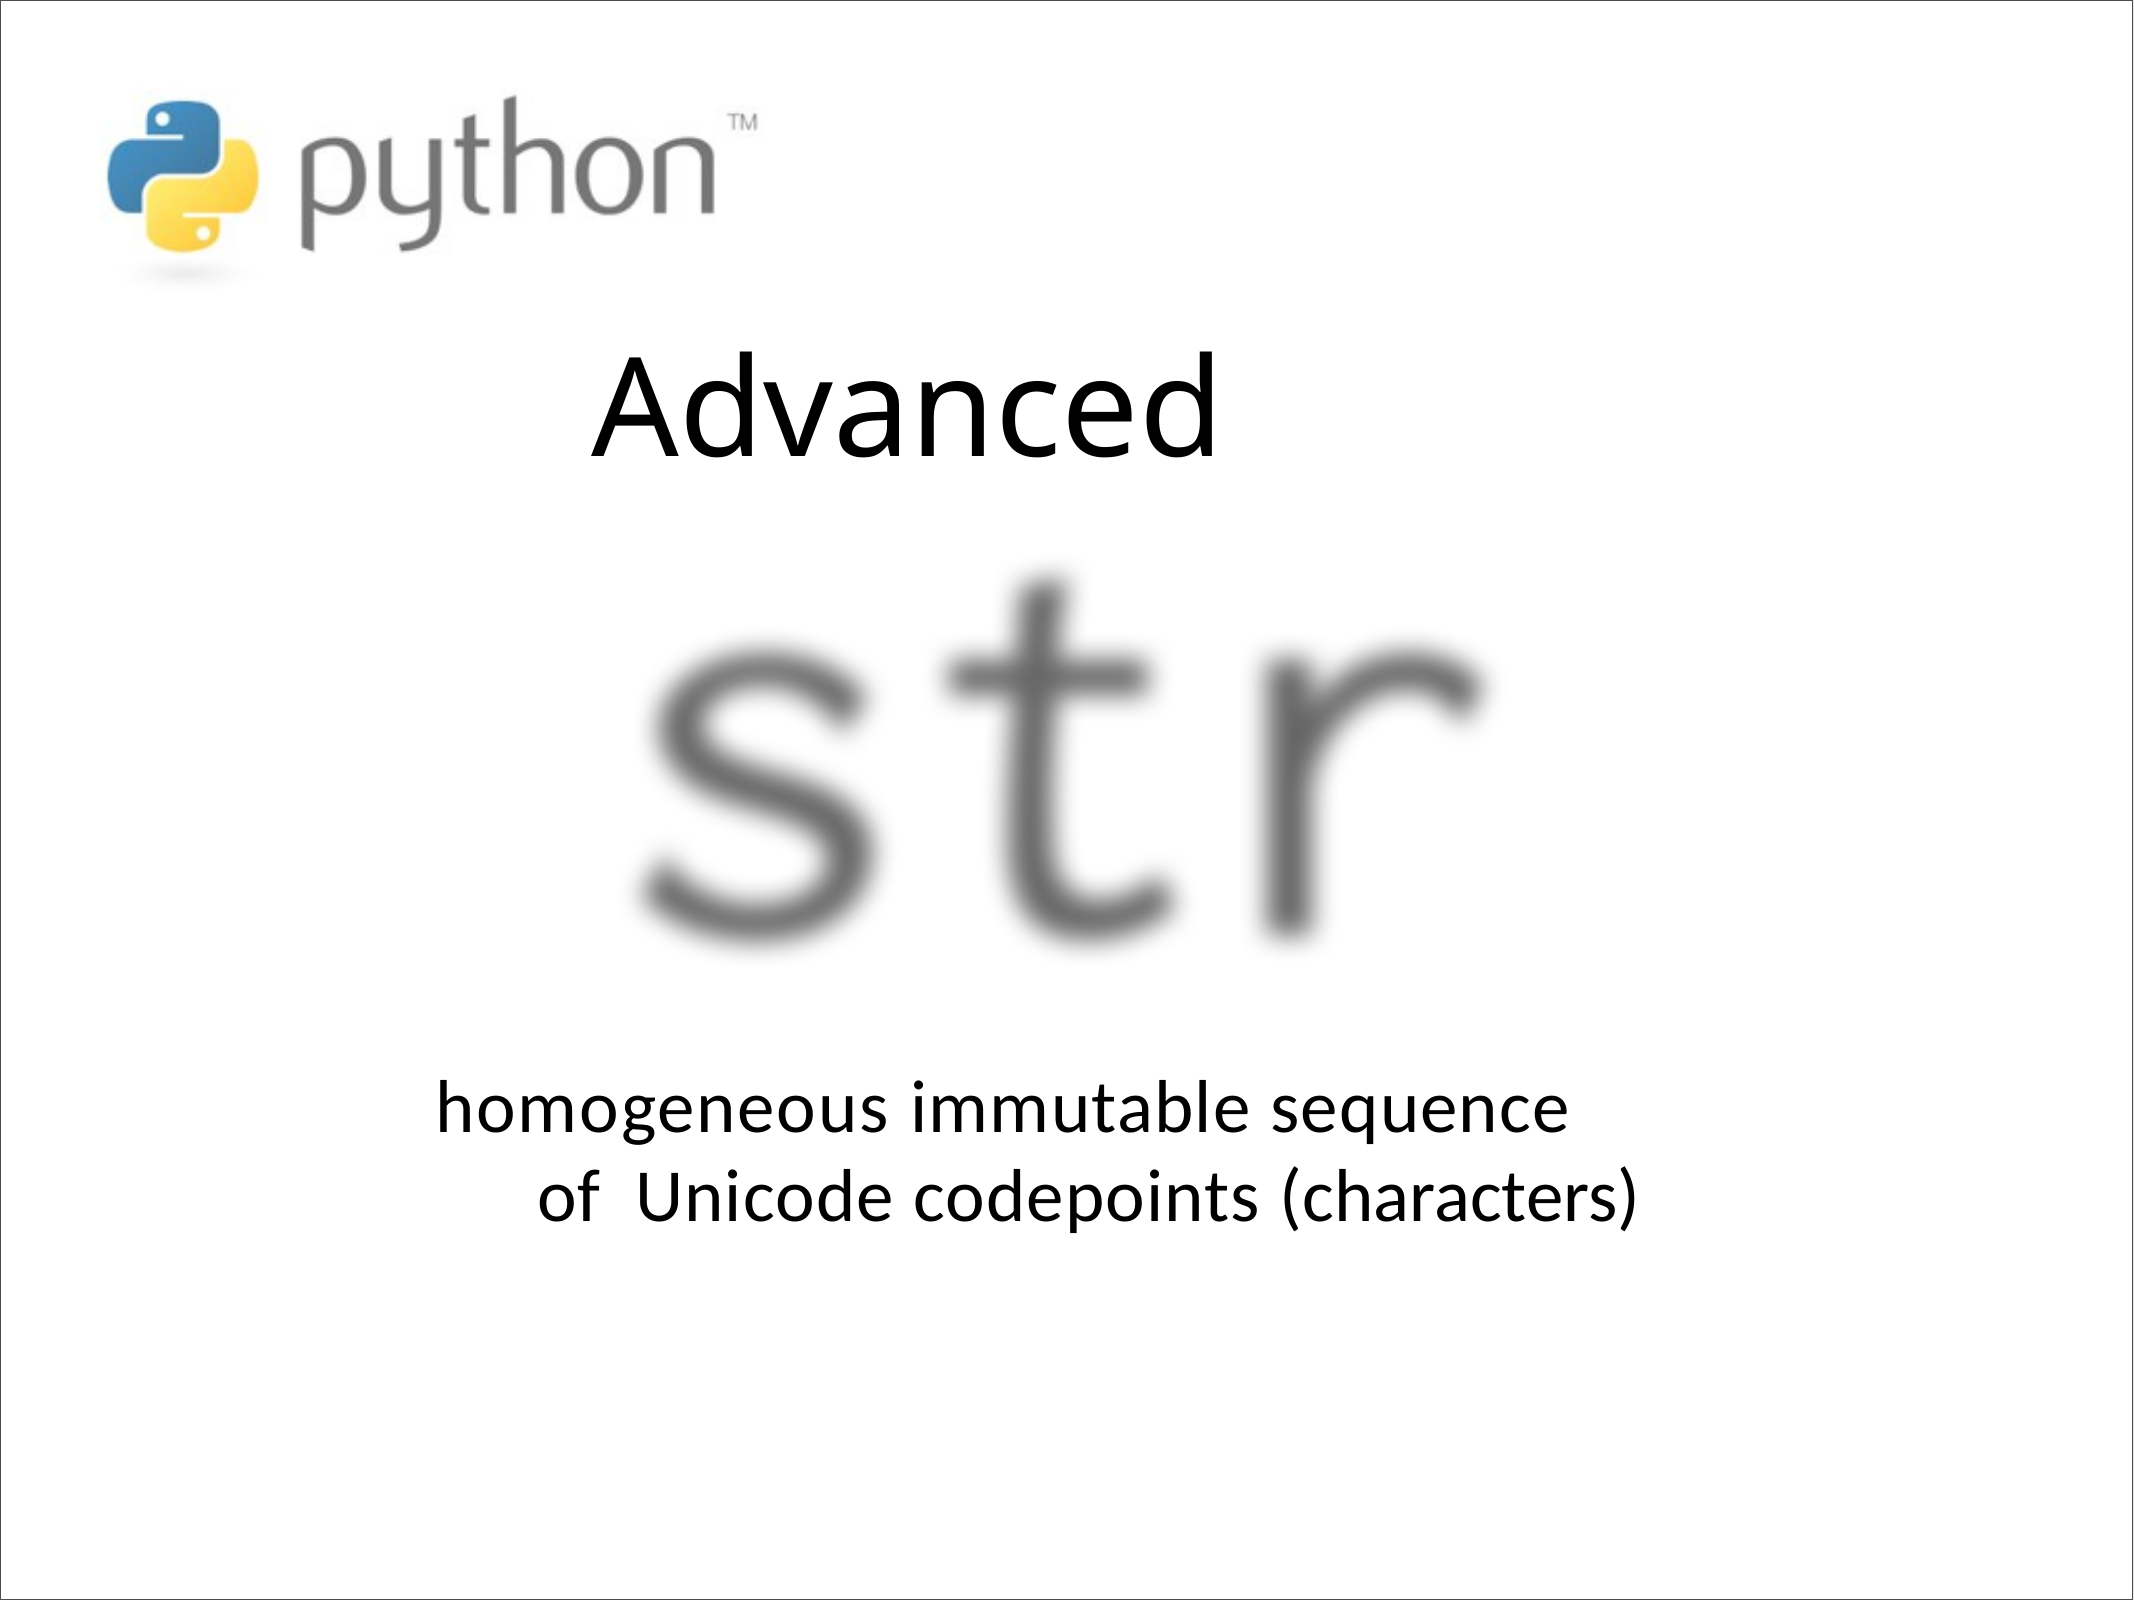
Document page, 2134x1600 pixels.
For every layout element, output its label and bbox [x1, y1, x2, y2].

text_box [0, 0, 2134, 1600]
